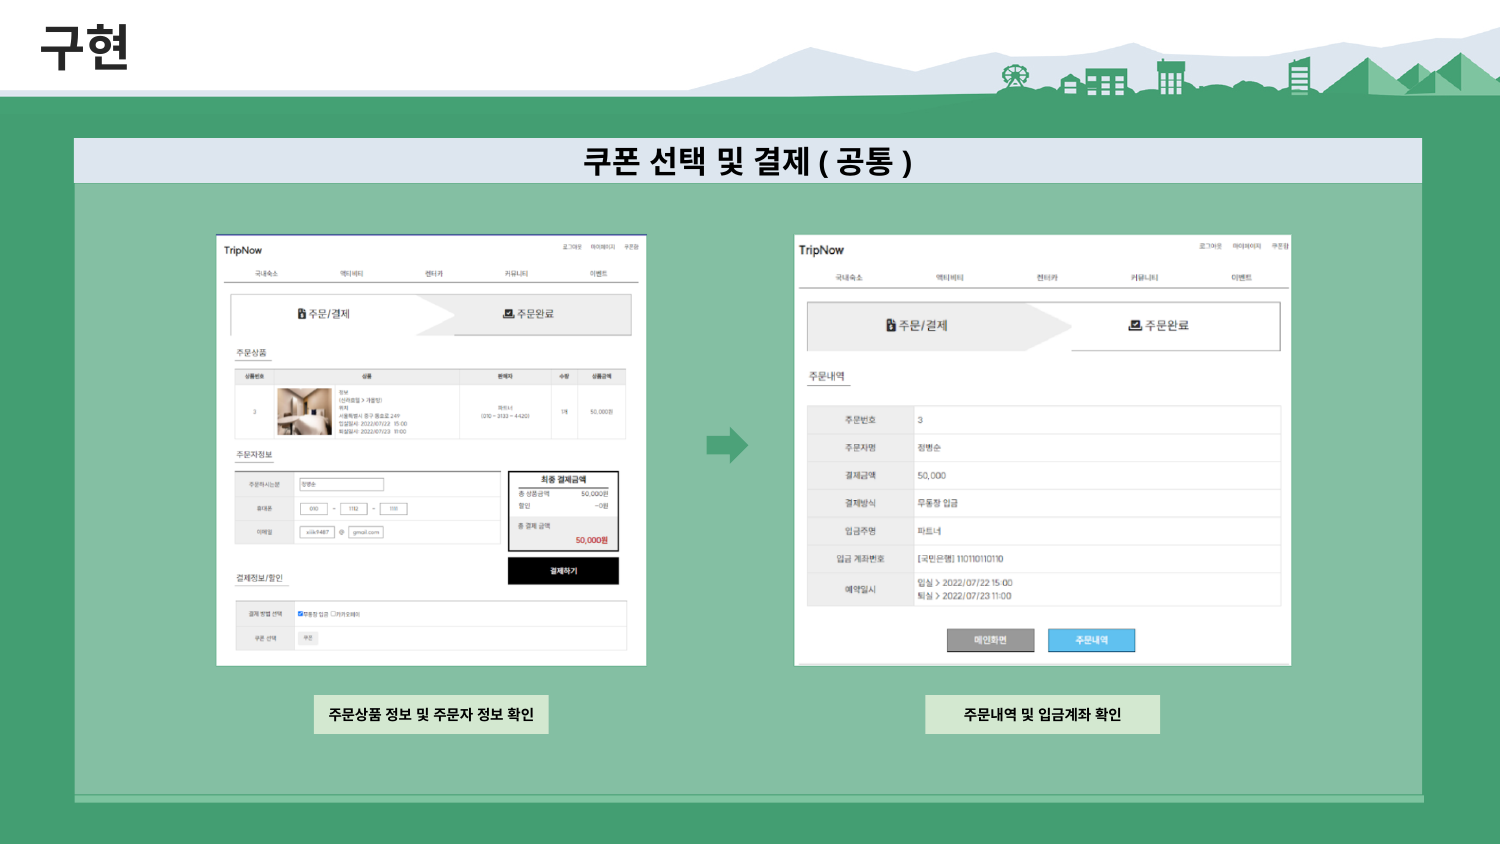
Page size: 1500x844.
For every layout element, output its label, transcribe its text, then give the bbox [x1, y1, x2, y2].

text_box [925, 695, 1161, 734]
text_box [73, 138, 1424, 803]
picture [0, 0, 1500, 844]
list 구현 [26, 17, 1468, 96]
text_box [313, 695, 549, 734]
